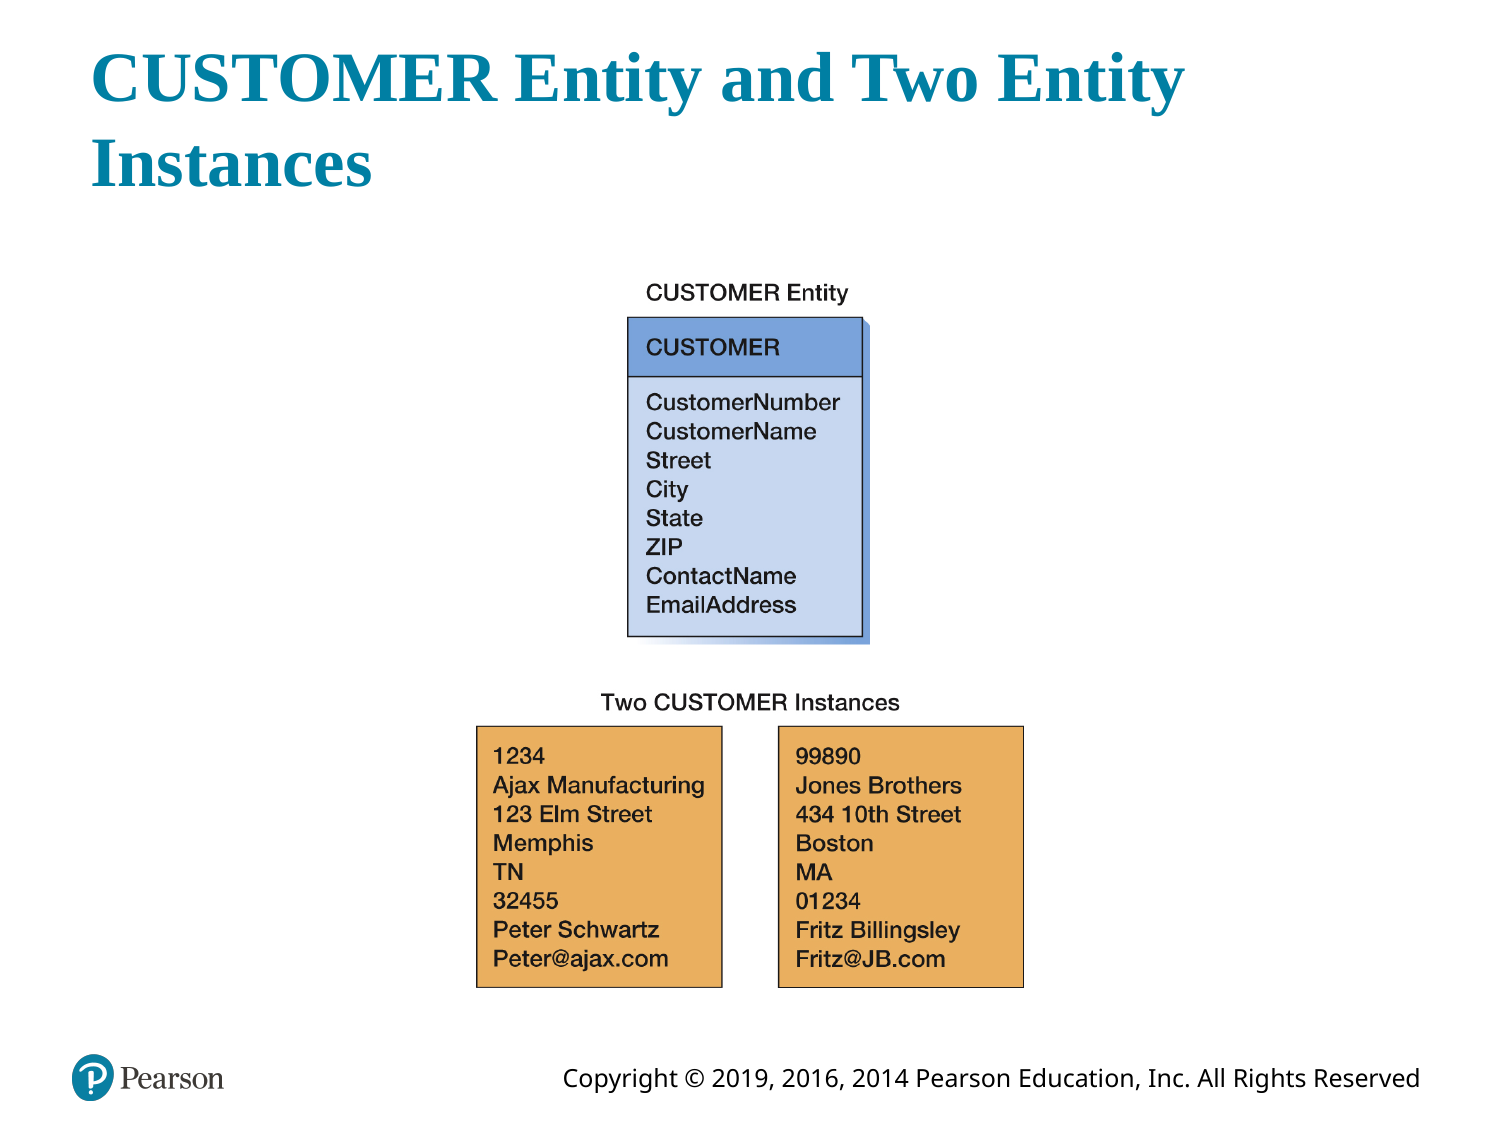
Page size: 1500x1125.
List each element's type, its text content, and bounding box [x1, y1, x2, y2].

picture [476, 279, 1024, 988]
picture [98, 1054, 224, 1101]
picture [72, 1054, 88, 1070]
title CUSTOMER Entity and Two Entity Instances [75, 35, 1425, 216]
picture [72, 1087, 83, 1101]
picture [80, 1063, 106, 1088]
